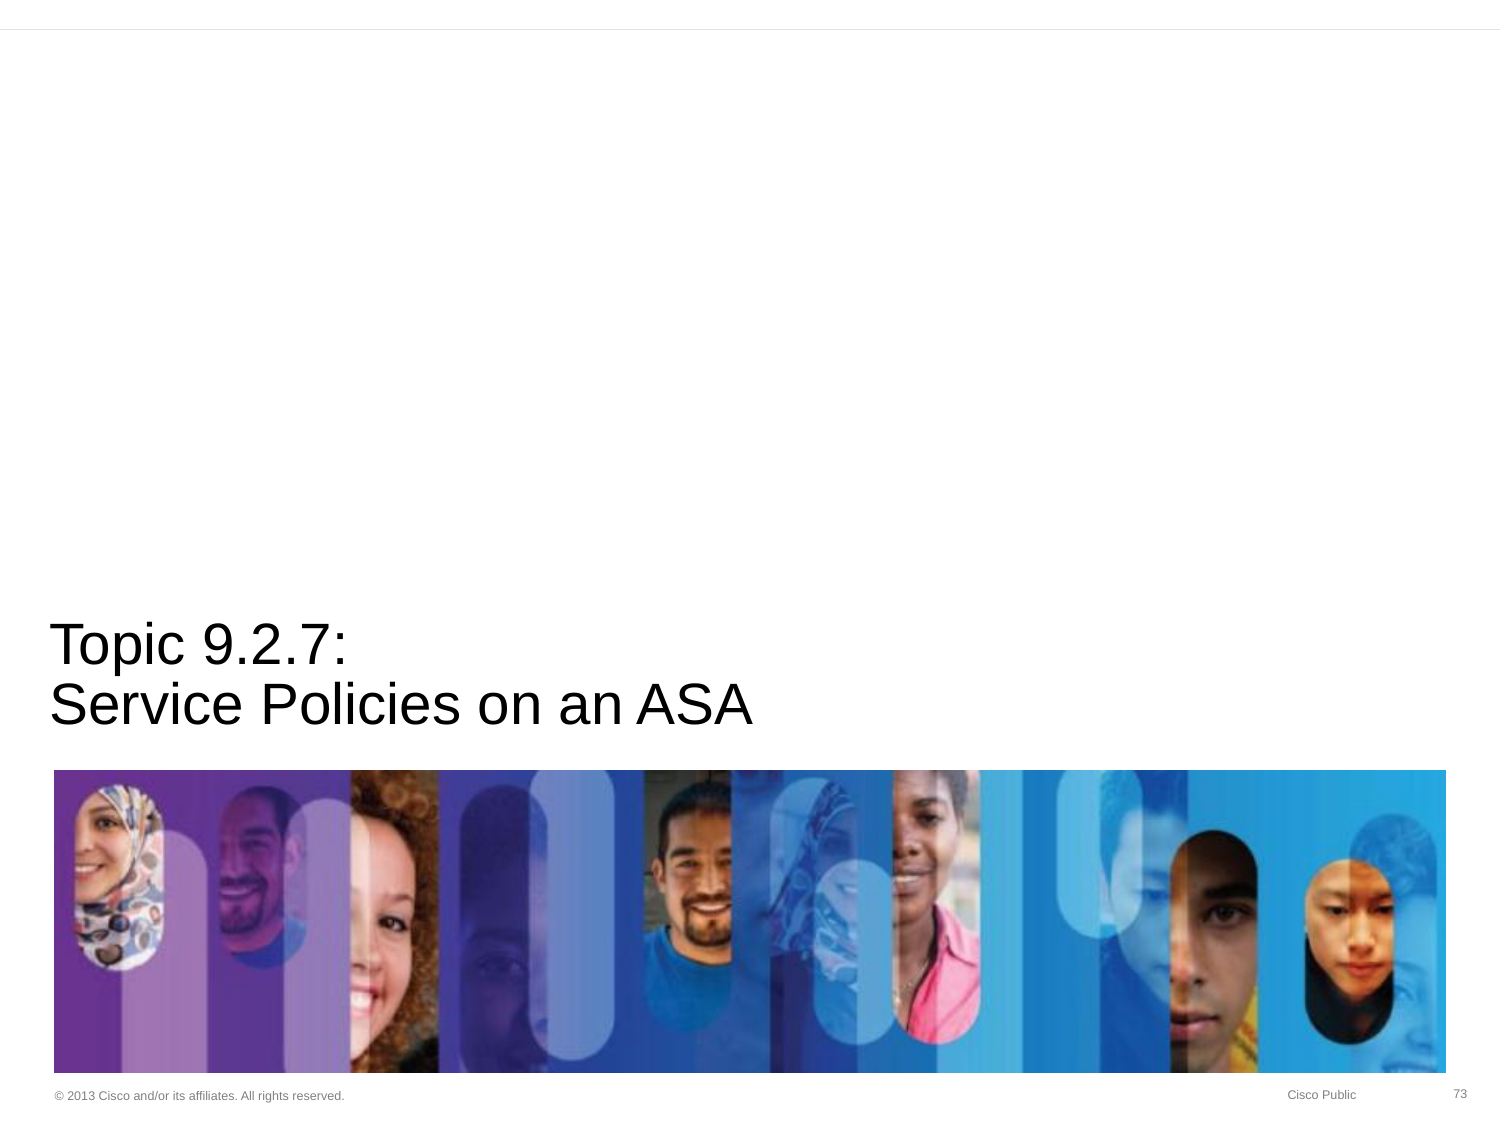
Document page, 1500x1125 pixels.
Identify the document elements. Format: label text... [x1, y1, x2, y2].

picture [54, 770, 1446, 1073]
title Topic 9.2.7: Service Policies on an ASA [36, 65, 1439, 744]
